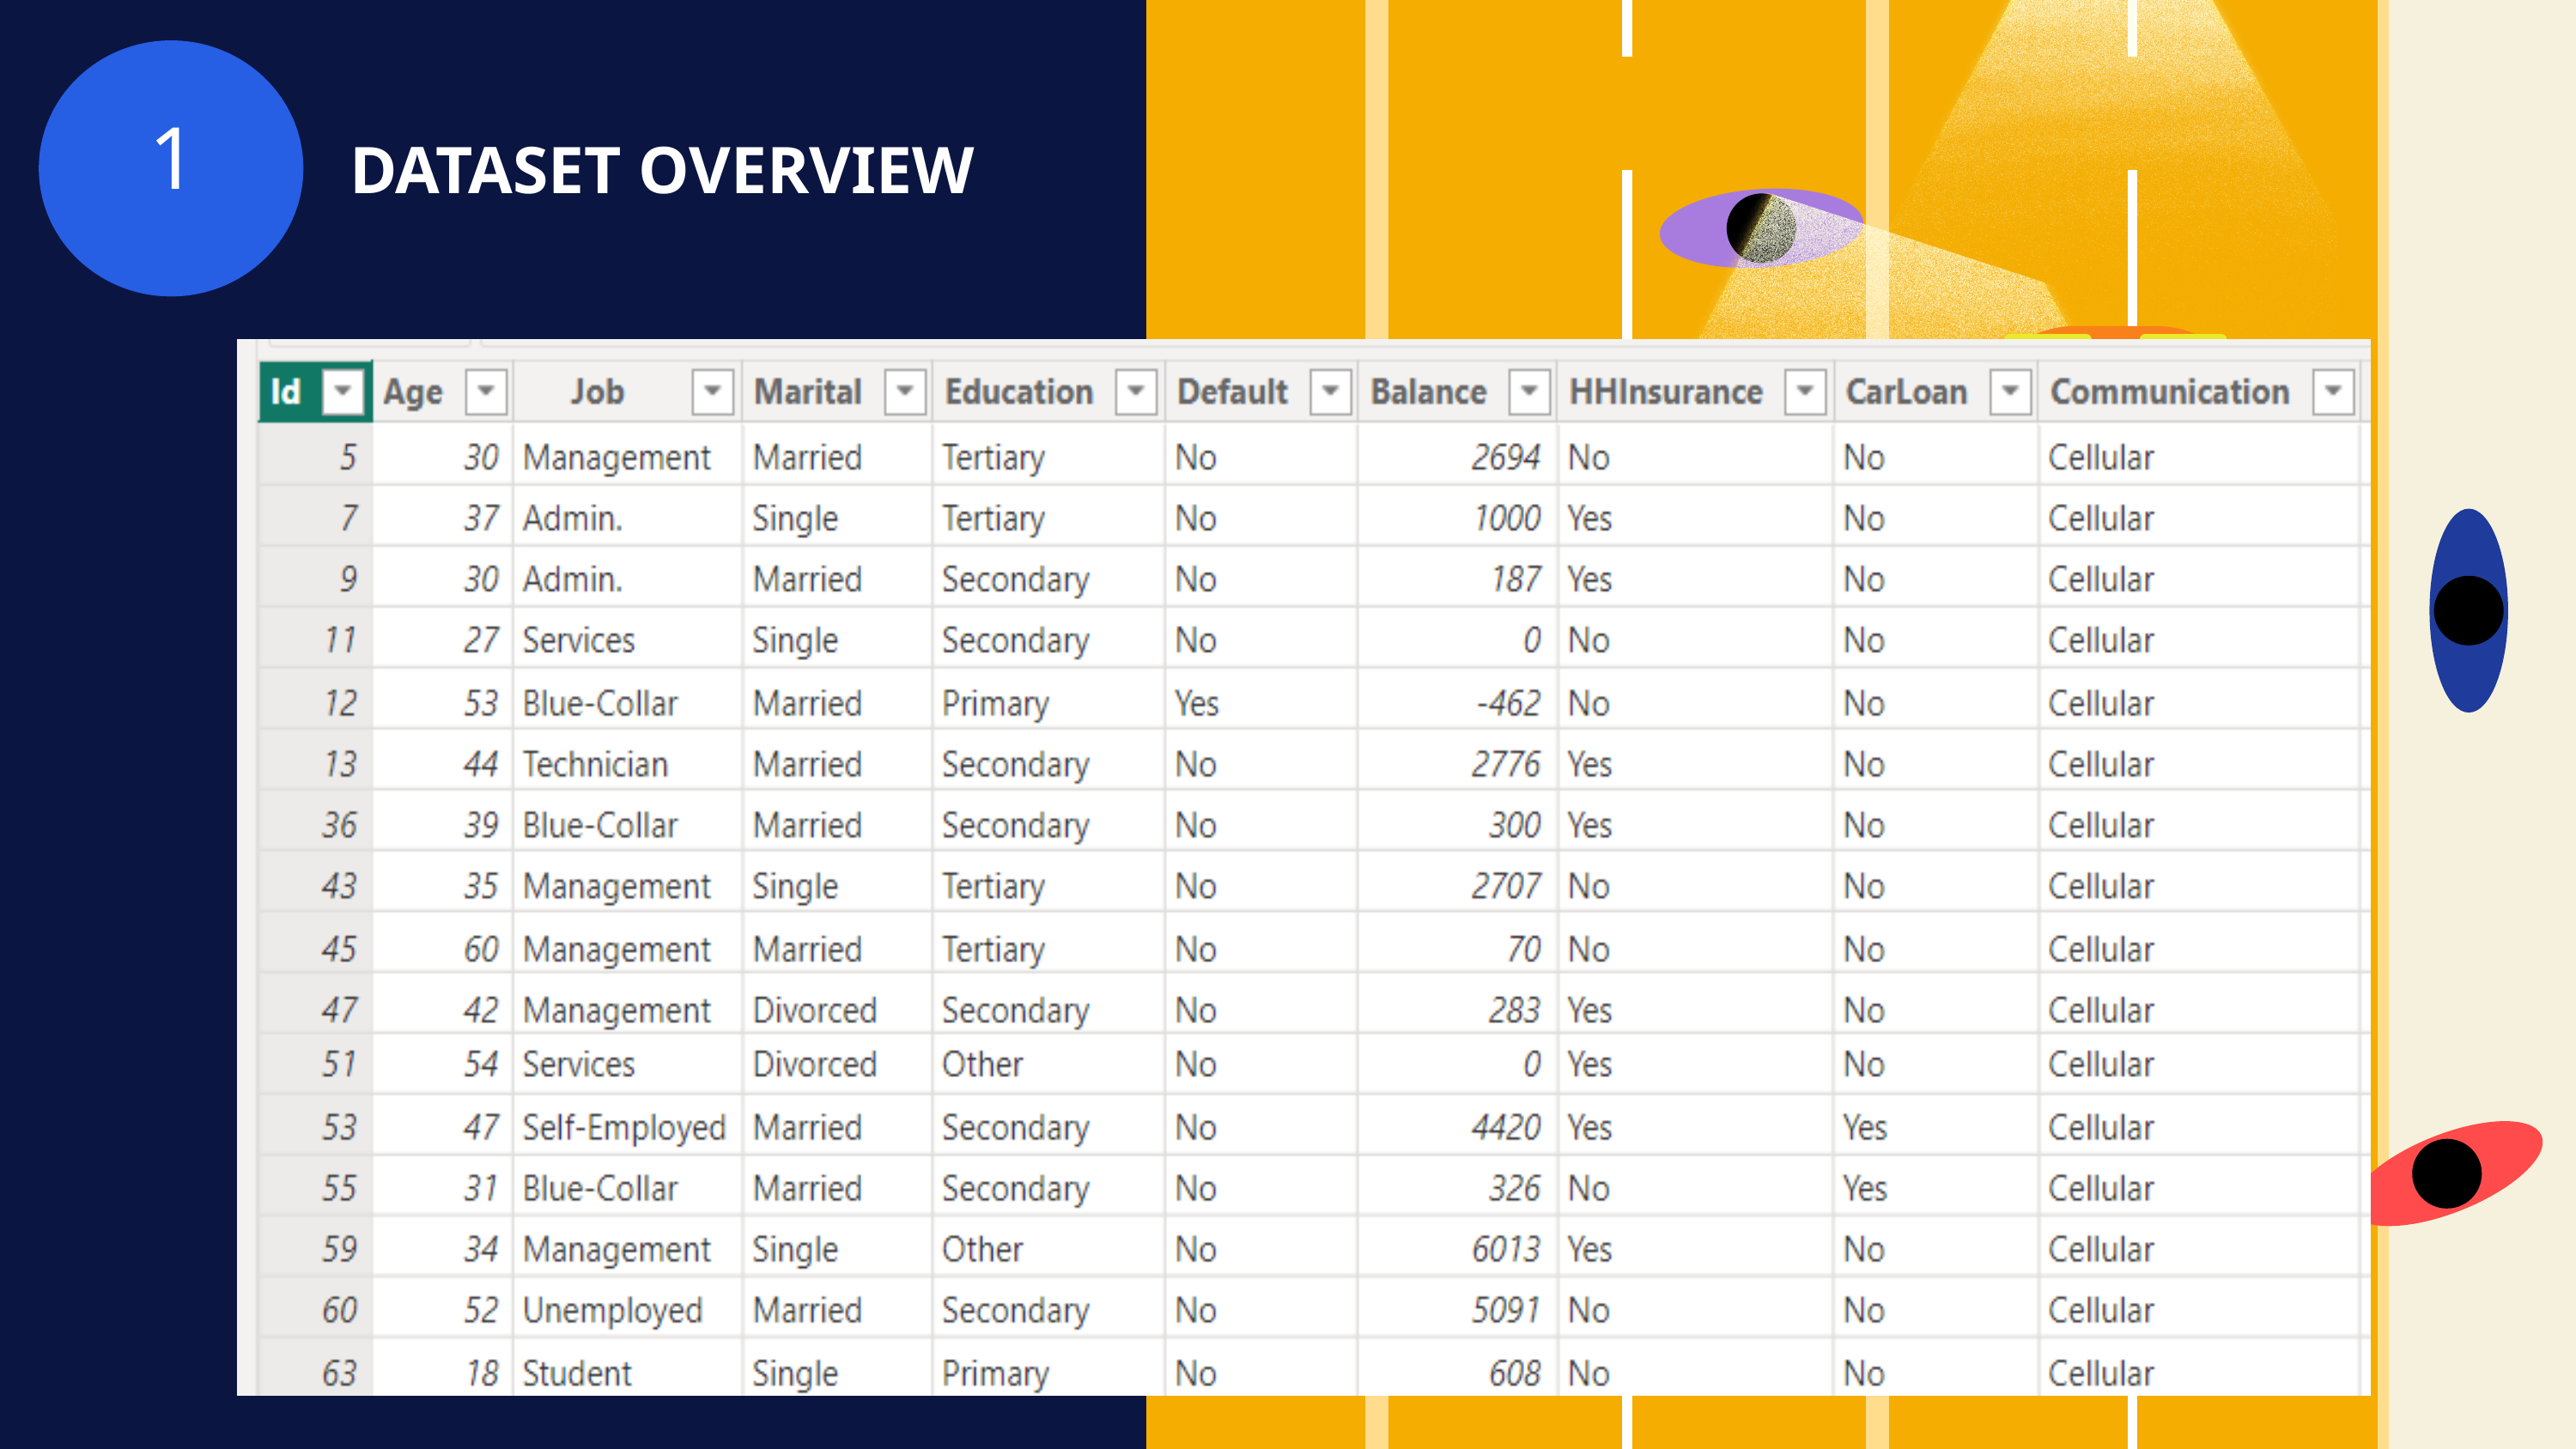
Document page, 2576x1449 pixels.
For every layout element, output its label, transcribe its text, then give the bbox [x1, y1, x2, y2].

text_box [38, 39, 304, 297]
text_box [1532, 0, 2338, 336]
text_box DATASET OVERVIEW [337, 123, 948, 205]
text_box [2341, 83, 2576, 1365]
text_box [953, 83, 1528, 336]
picture [236, 338, 2371, 1396]
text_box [0, 206, 948, 1354]
